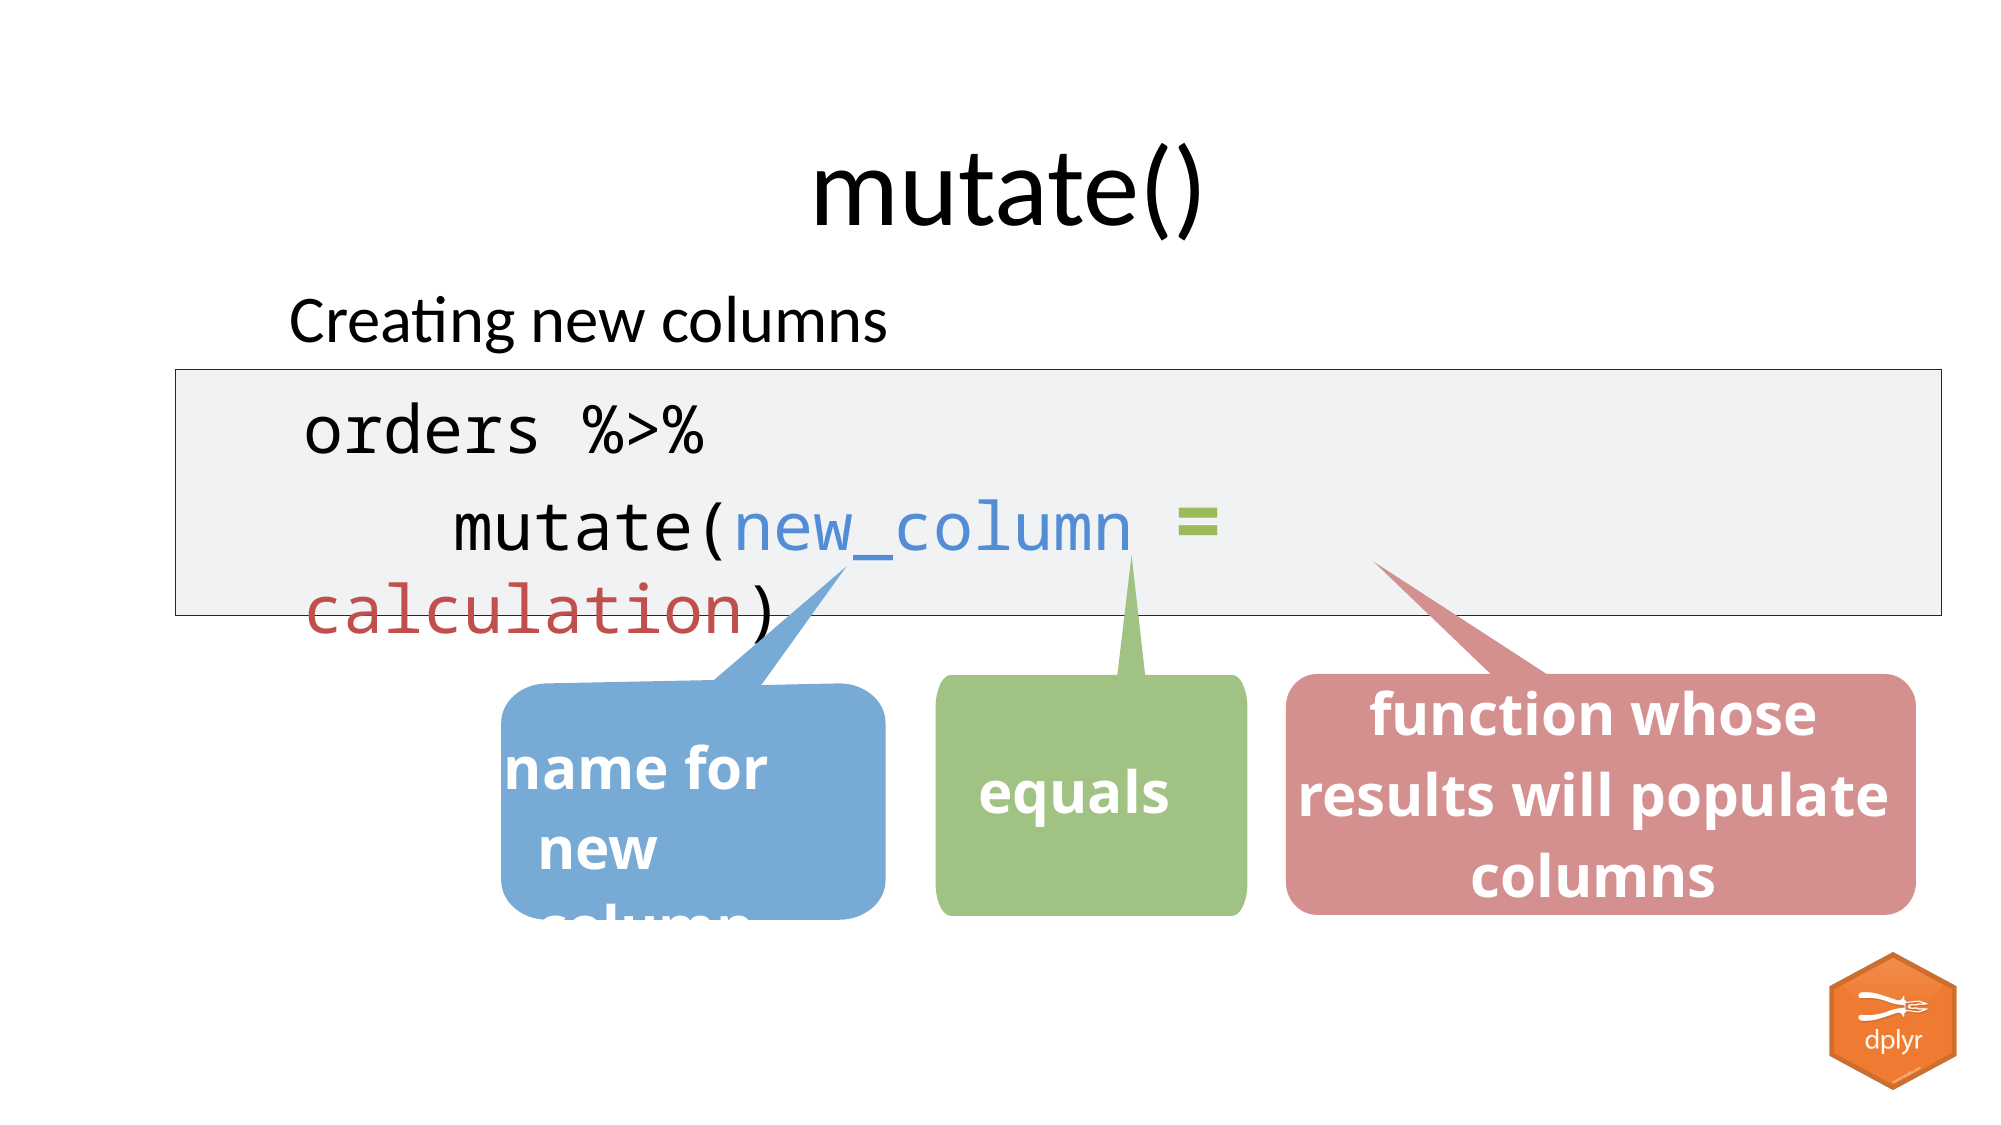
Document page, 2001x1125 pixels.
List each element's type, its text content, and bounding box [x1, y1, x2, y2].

text_box orders %>% mutate(new_column = calculation) [288, 379, 1671, 655]
text_box [175, 369, 288, 616]
text_box function whose results will populate columns [1285, 664, 1902, 853]
text_box [935, 555, 1248, 743]
text_box [1285, 679, 1916, 915]
text_box Creating new columns [288, 274, 1299, 467]
text_box [511, 905, 876, 920]
text_box [501, 566, 886, 888]
text_box [1299, 369, 1942, 616]
text_box equals [876, 743, 1273, 932]
title mutate() [808, 112, 1273, 240]
text_box [1829, 952, 1957, 1090]
text_box name for new column [502, 717, 885, 905]
text_box [1373, 561, 1532, 664]
